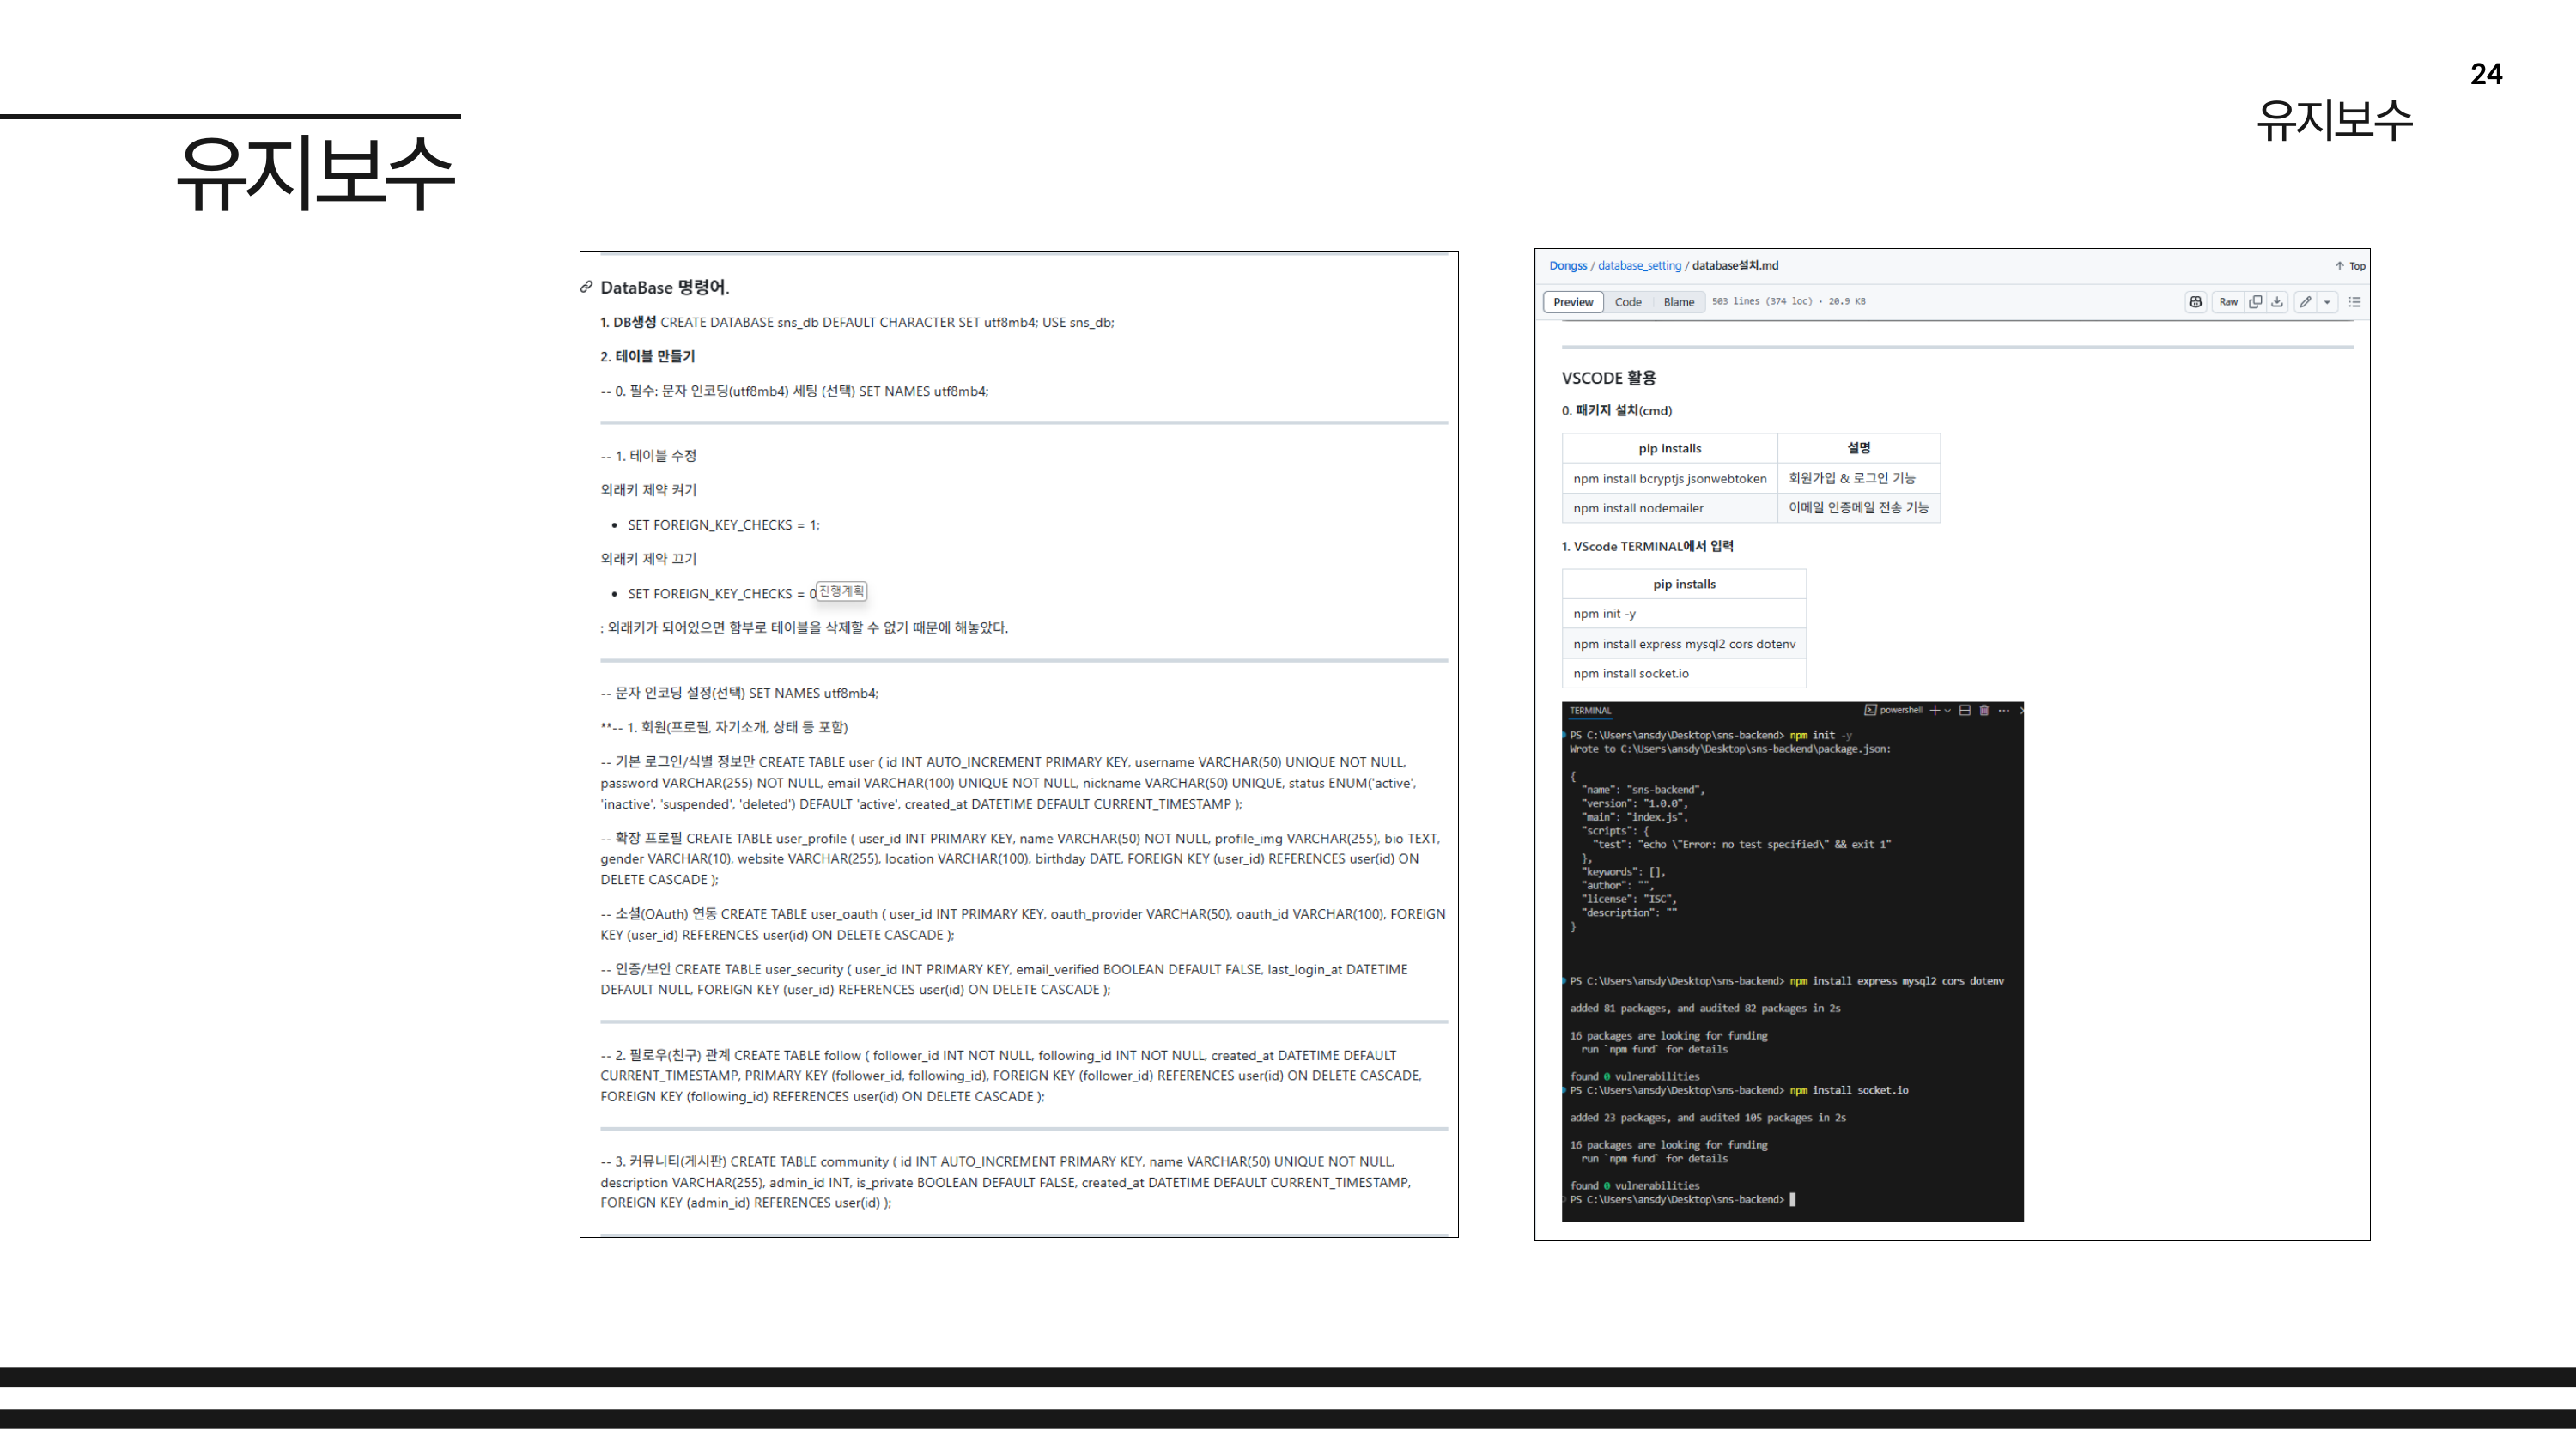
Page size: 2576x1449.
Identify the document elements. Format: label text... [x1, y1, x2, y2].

picture [1534, 248, 2371, 1241]
text_box 유지보수 [2254, 89, 2528, 148]
title 유지보수 [172, 118, 482, 363]
slide_number 24 [1911, 52, 2503, 92]
picture [579, 250, 1475, 1238]
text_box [0, 1367, 2576, 1388]
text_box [0, 1408, 2576, 1429]
